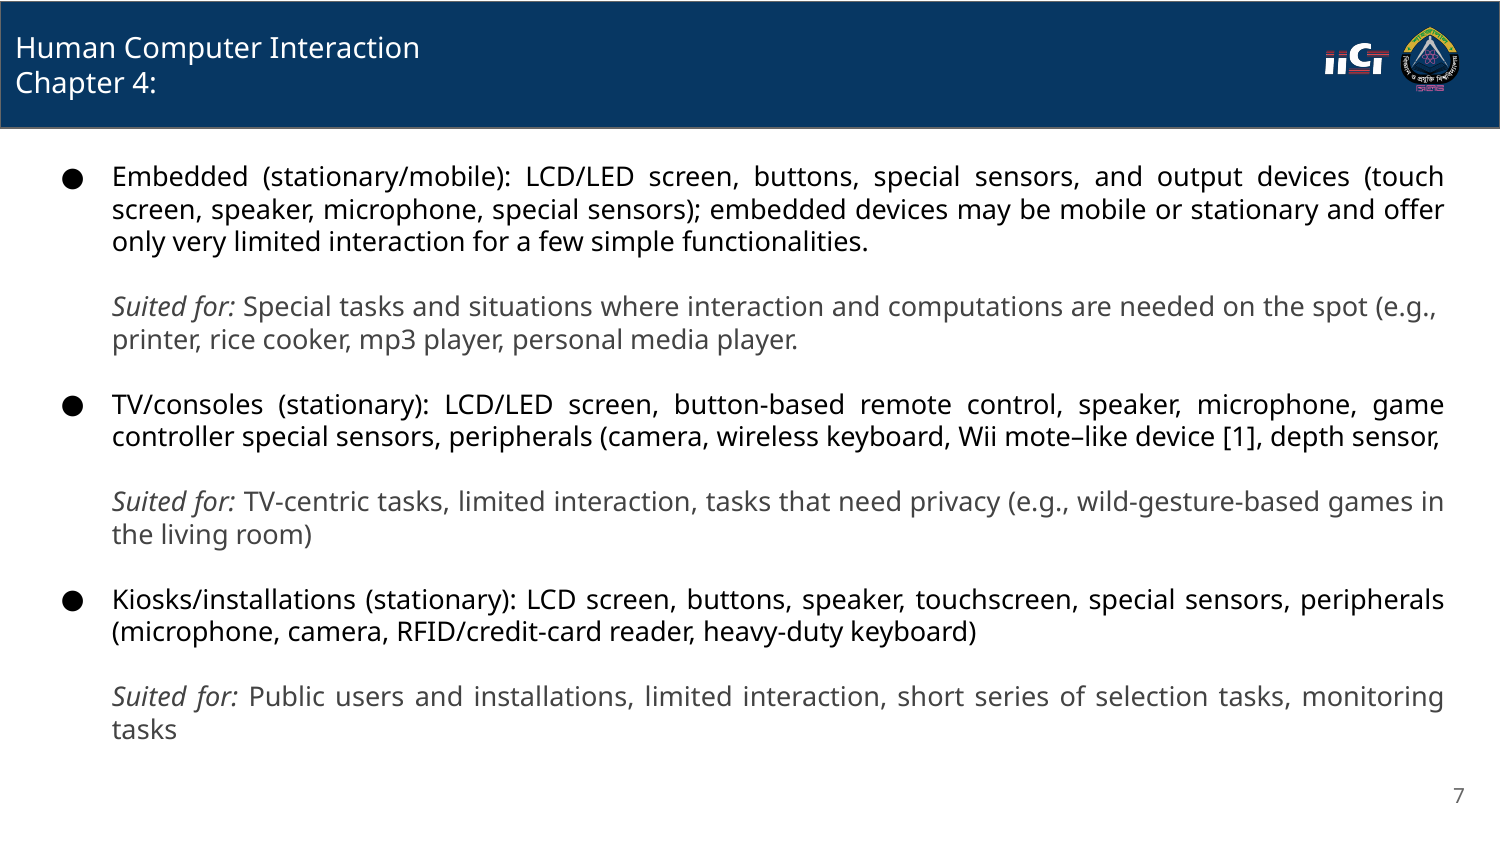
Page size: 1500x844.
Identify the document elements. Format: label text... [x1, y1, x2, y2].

slide_number ‹#› [1389, 764, 1480, 830]
picture [1324, 43, 1391, 75]
picture [1399, 26, 1460, 92]
text_box Embedded (stationary/mobile): LCD/LED screen, buttons, special sensors, and output devices (touch screen, speaker, microphone, special sensors); embedded devices may be mobile or stationary and offer only very limited interaction for a few simple functionalities. Suited for: Special tasks and situations where interaction and computations are needed on the spot (e.g., printer, rice cooker, mp3 player, personal media player. TV/consoles (stationary): LCD/LED screen, button-based remote control, speaker, microphone, game controller special sensors, peripherals (camera, wireless keyboard, Wii mote–like device [1], depth sensor, Suited for: TV-centric tasks, limited interaction, tasks that need privacy (e.g., wild-gesture-based games in the living room) Kiosks/installations (stationary): LCD screen, buttons, speaker, touchscreen, special sensors, peripherals (microphone, camera, RFID/credit-card reader, heavy-duty keyboard) Suited for: Public users and installations, limited interaction, short series of selection tasks, monitoring tasks [21, 144, 1460, 825]
text_box Human Computer Interaction Chapter 4: [0, 1, 1500, 128]
